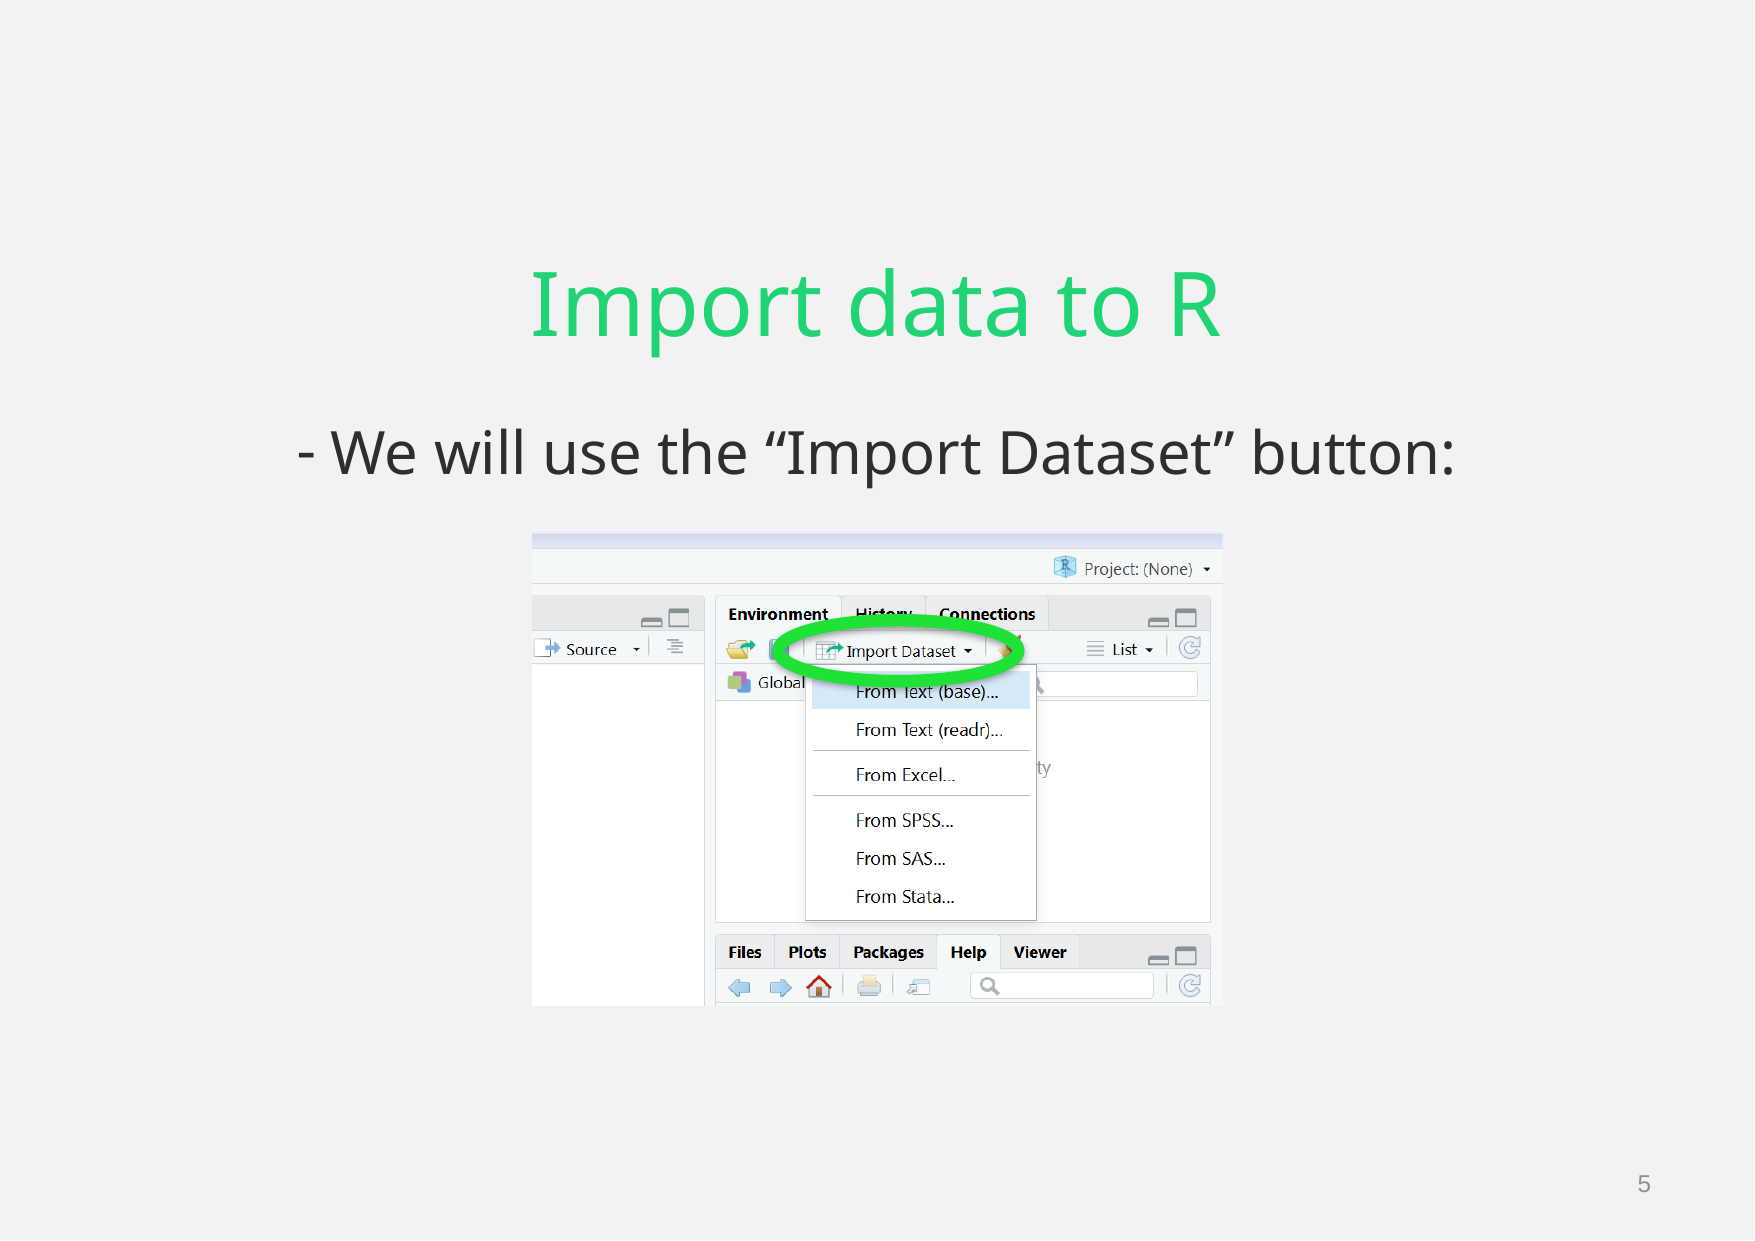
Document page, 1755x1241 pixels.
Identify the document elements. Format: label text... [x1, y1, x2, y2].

list We will use the “Import Dataset” button: [210, 393, 1544, 1043]
picture [531, 529, 1223, 1006]
slide_number 5 [1490, 1149, 1667, 1216]
title Import data to R [266, 272, 1488, 367]
